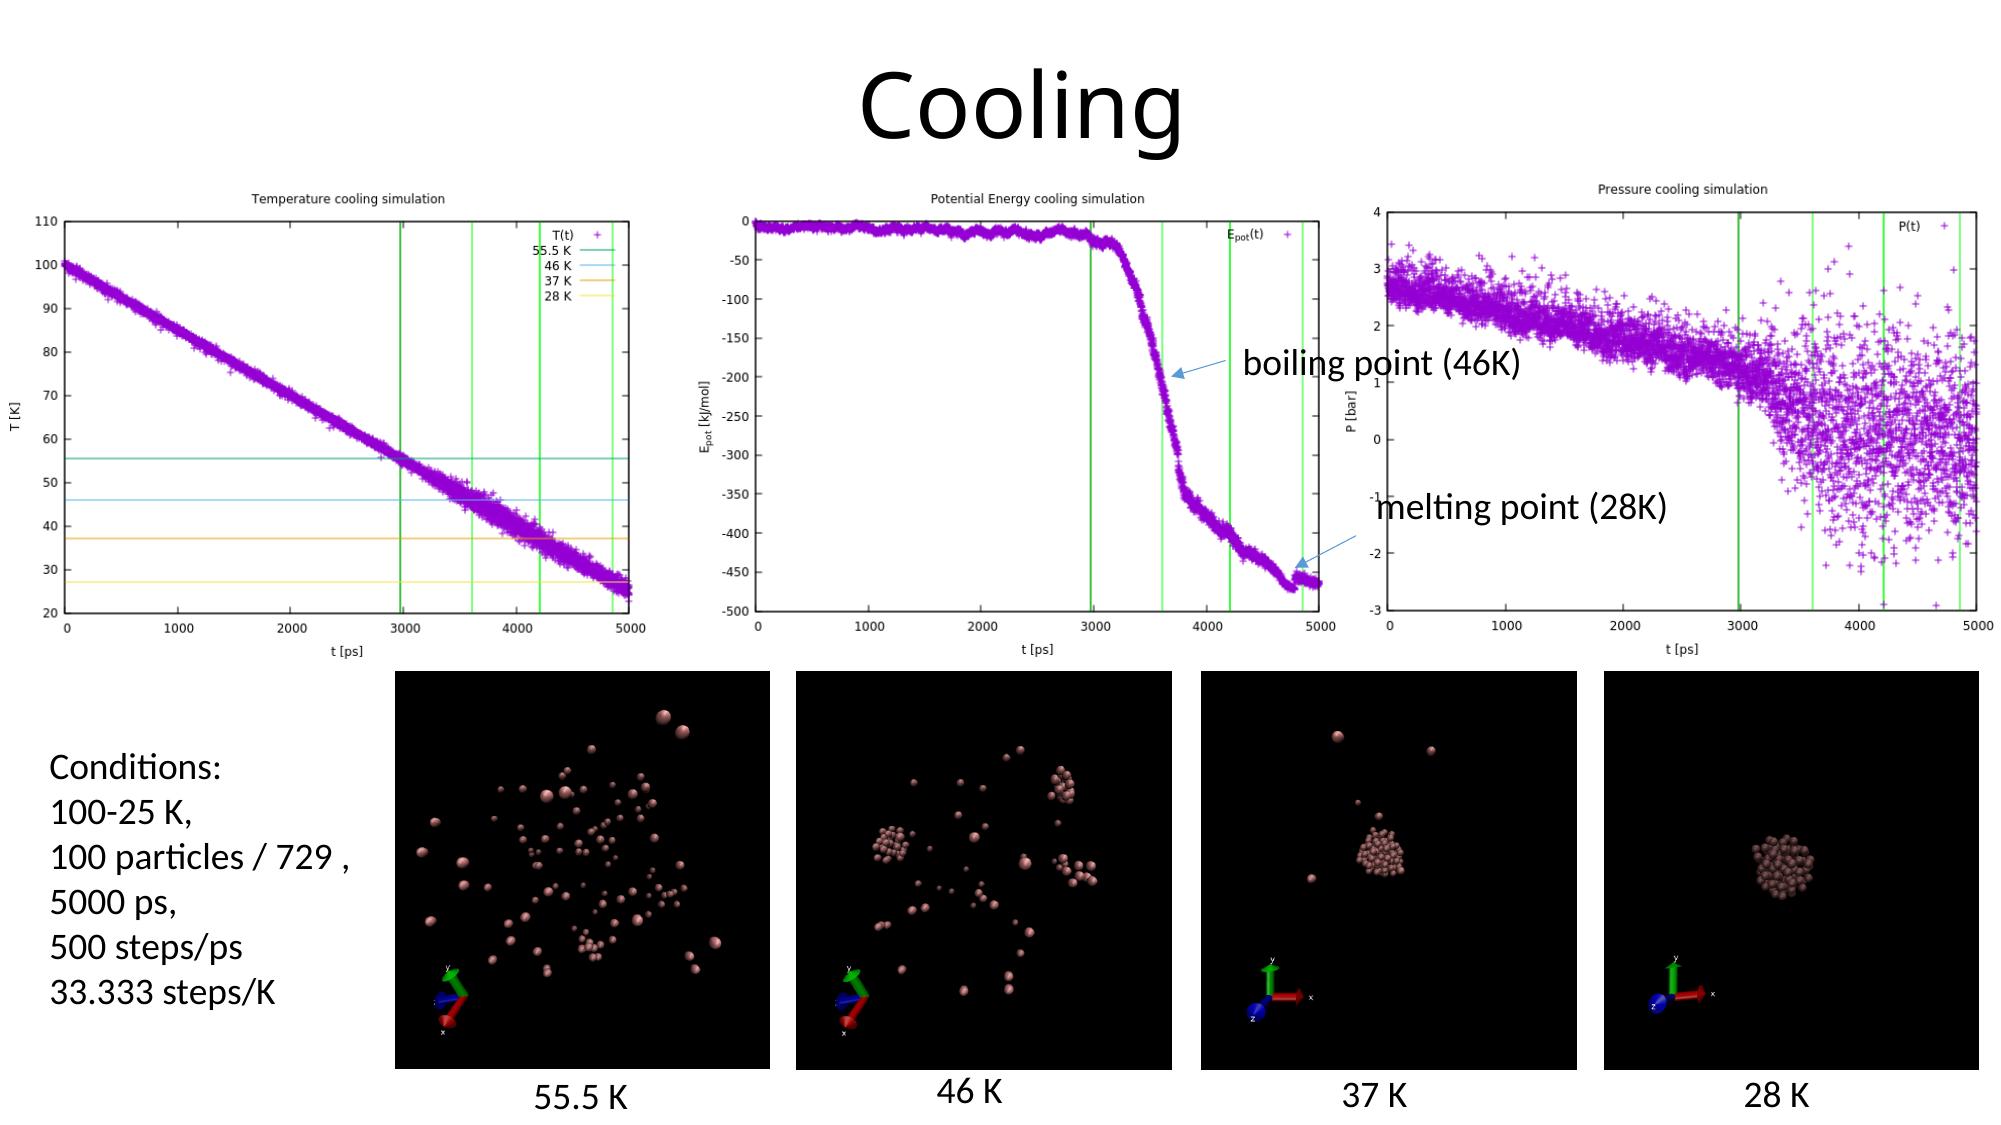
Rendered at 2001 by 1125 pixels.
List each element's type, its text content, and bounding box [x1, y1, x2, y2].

text_box 37 K [1326, 1070, 1423, 1123]
picture [3, 175, 650, 661]
text_box 46 K [921, 1070, 1018, 1119]
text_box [1294, 535, 1357, 568]
picture [694, 175, 1339, 659]
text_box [1171, 360, 1226, 377]
picture [796, 671, 1172, 1070]
picture [1604, 671, 1979, 1070]
picture [395, 671, 770, 1069]
text_box 55.5 K [518, 1069, 643, 1125]
picture [1201, 671, 1577, 1070]
text_box 28 K [1728, 1070, 1825, 1123]
title Cooling [160, 0, 1886, 218]
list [1339, 165, 1998, 660]
